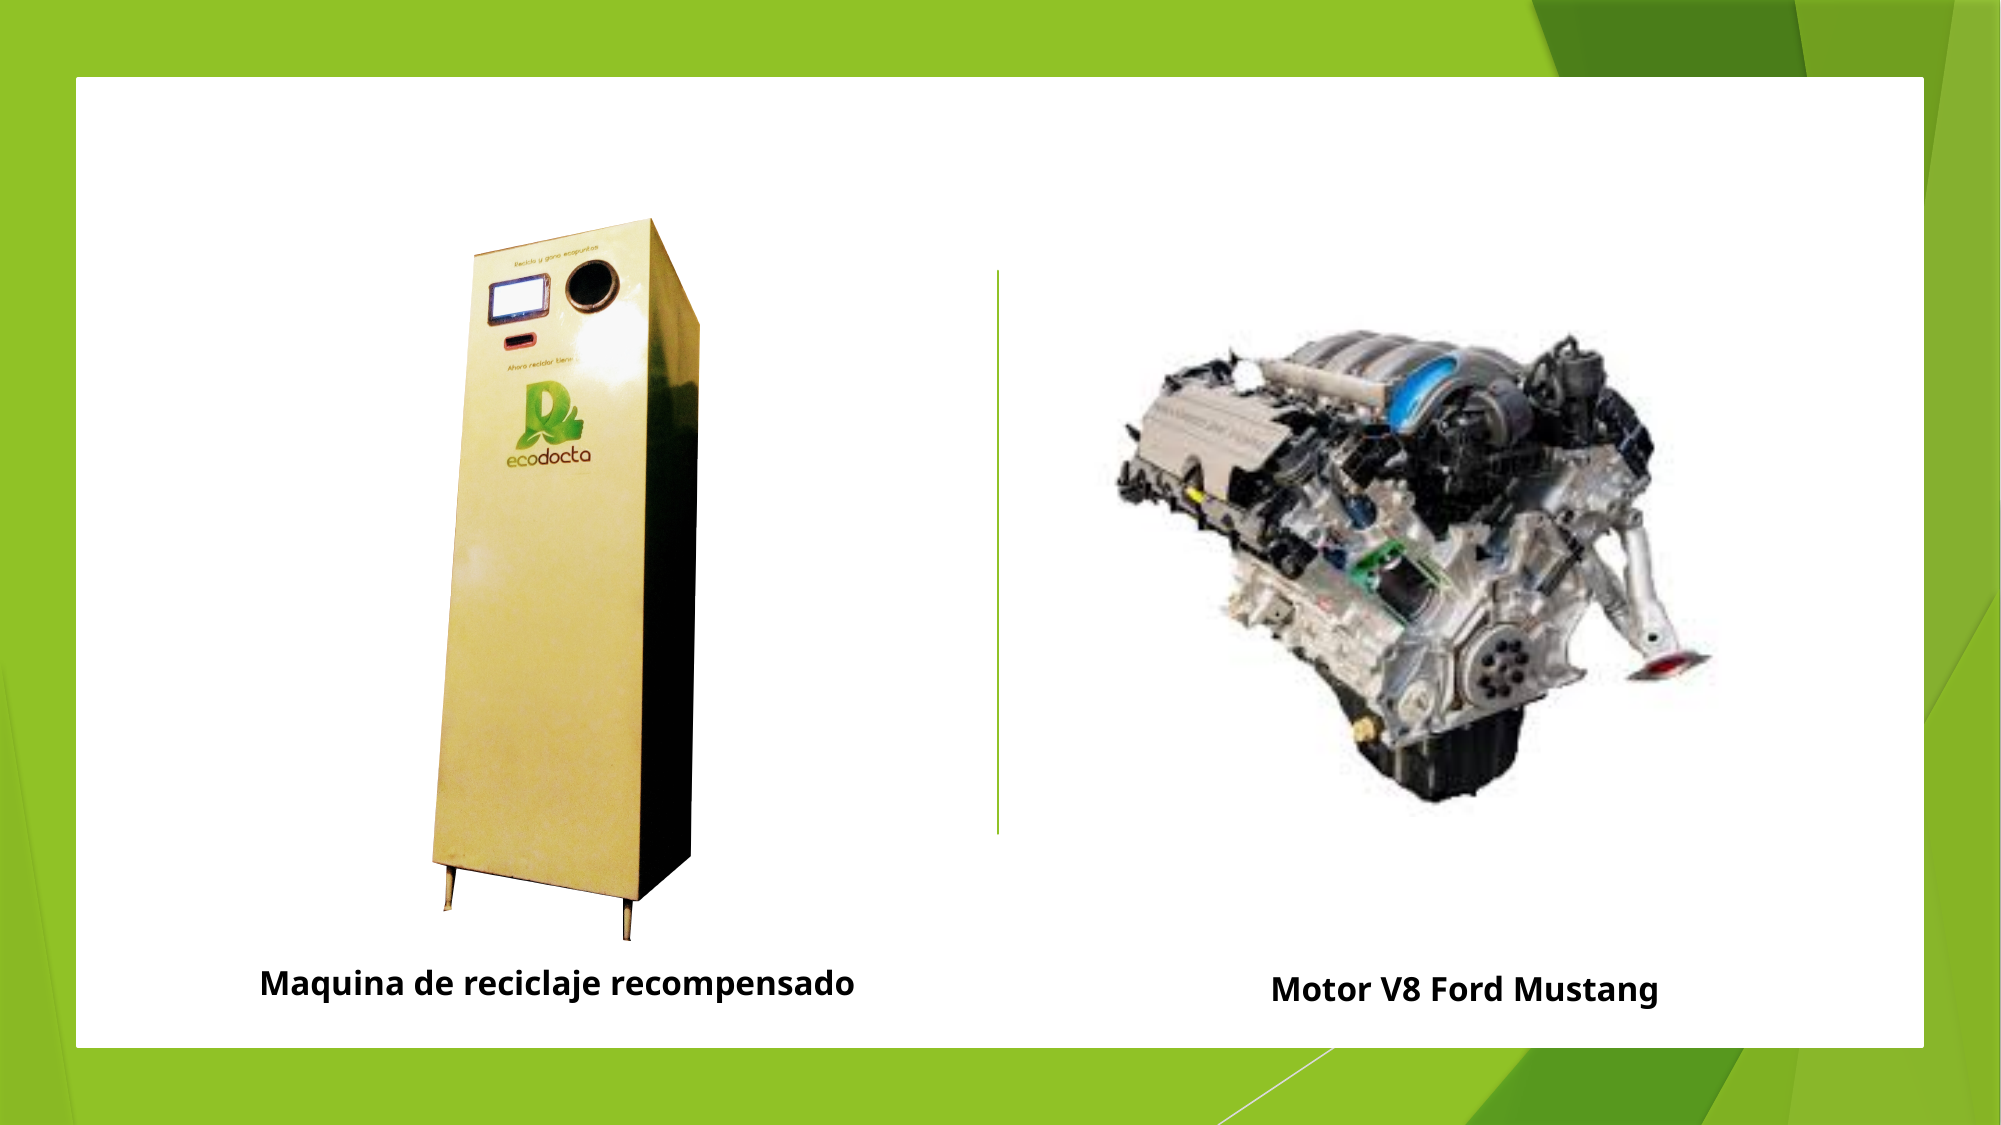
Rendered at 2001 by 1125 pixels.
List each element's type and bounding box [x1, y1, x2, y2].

picture [390, 185, 741, 942]
list [1051, 308, 1816, 818]
text_box [0, 0, 2000, 1125]
